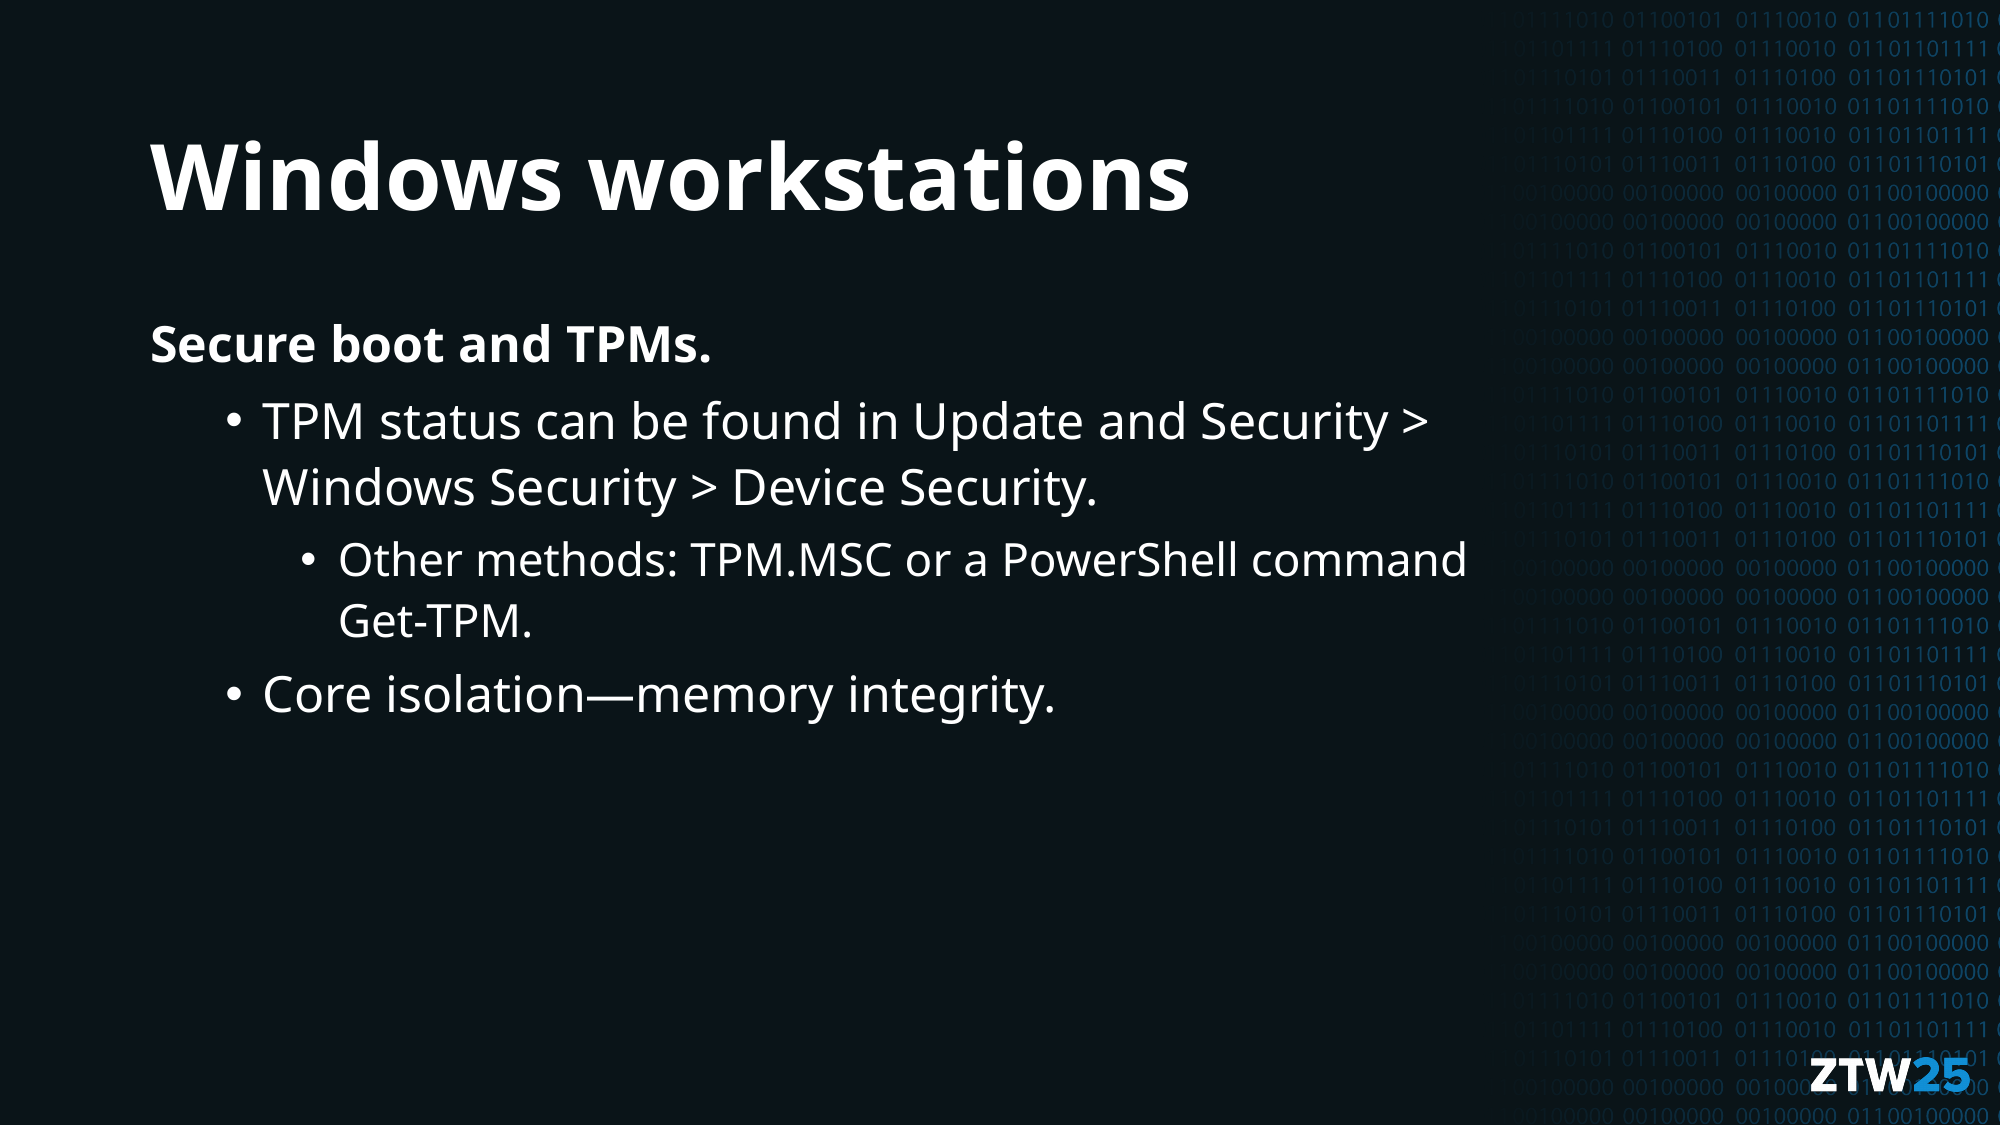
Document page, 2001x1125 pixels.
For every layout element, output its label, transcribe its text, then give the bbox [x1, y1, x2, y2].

title Windows workstations [135, 59, 1865, 278]
text_box [1459, 0, 2000, 1125]
list Secure boot and TPMs. TPM status can be found in Update and Security > Windows Security > Device Security. Other methods: TPM.MSC or a PowerShell command Get-TPM. Core isolation—memory integrity. [135, 299, 1533, 1016]
picture [1811, 1057, 1970, 1092]
